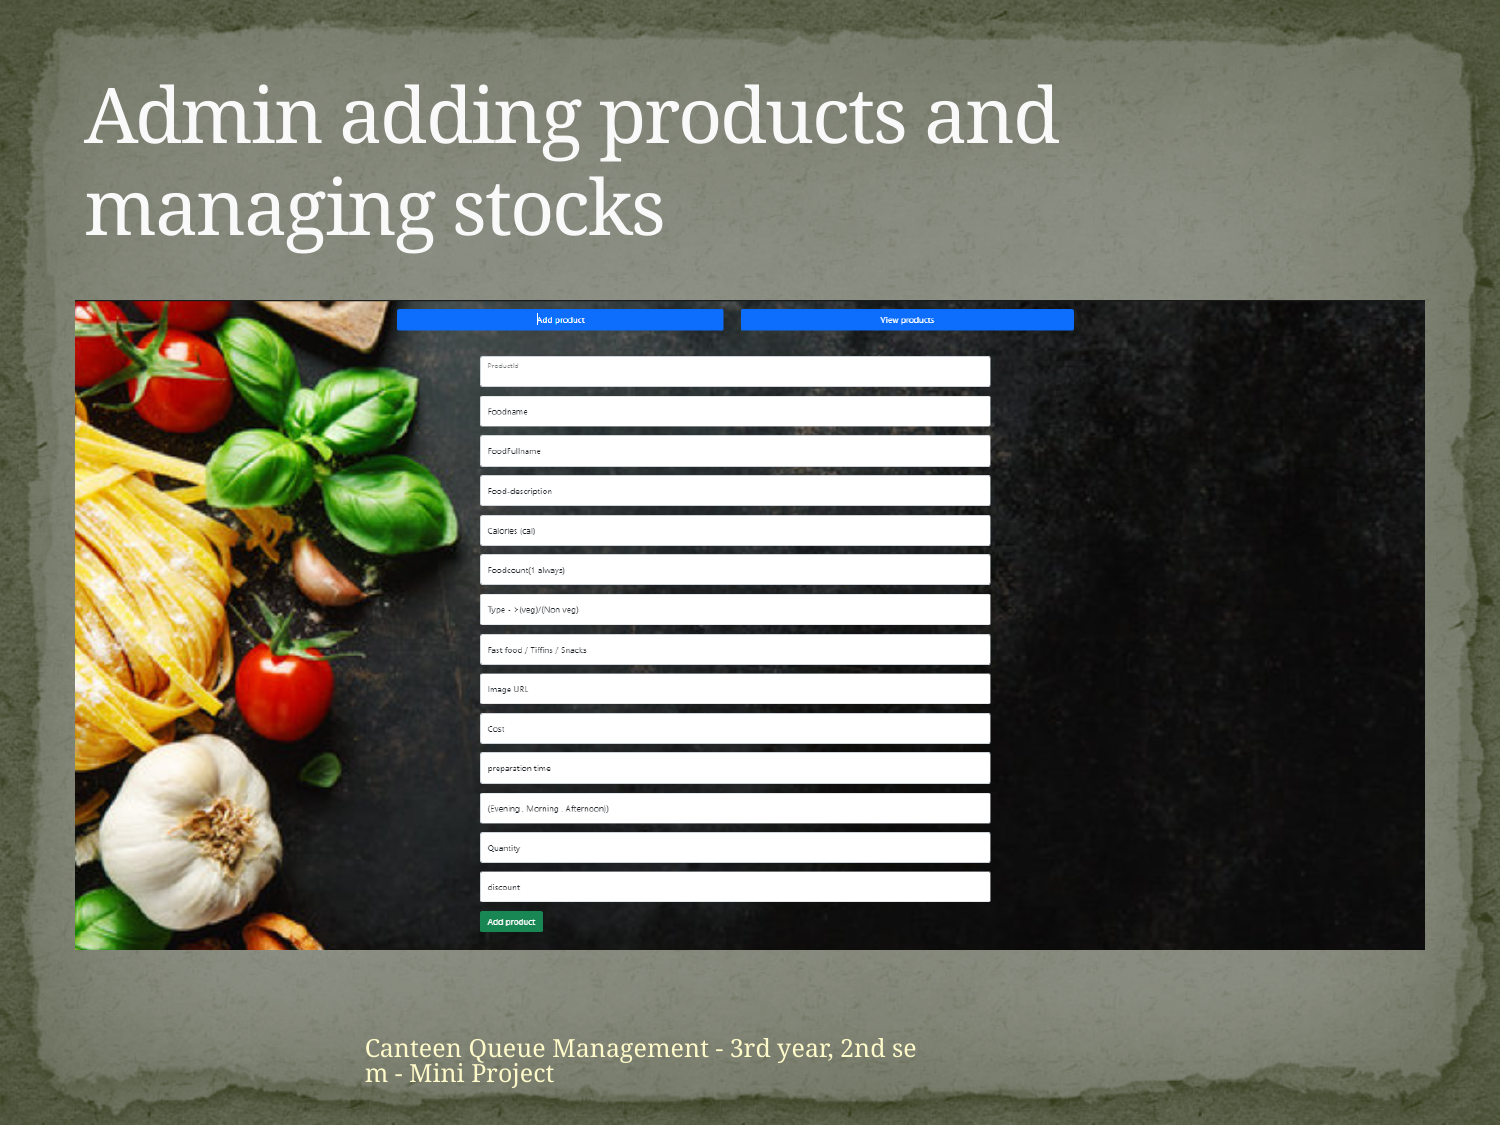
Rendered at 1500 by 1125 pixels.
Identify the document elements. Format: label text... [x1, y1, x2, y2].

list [75, 301, 1427, 949]
title Admin adding products and managing stocks [70, 58, 1421, 259]
footer Canteen Queue Management - 3rd year, 2nd sem - Mini Project [350, 1017, 938, 1081]
